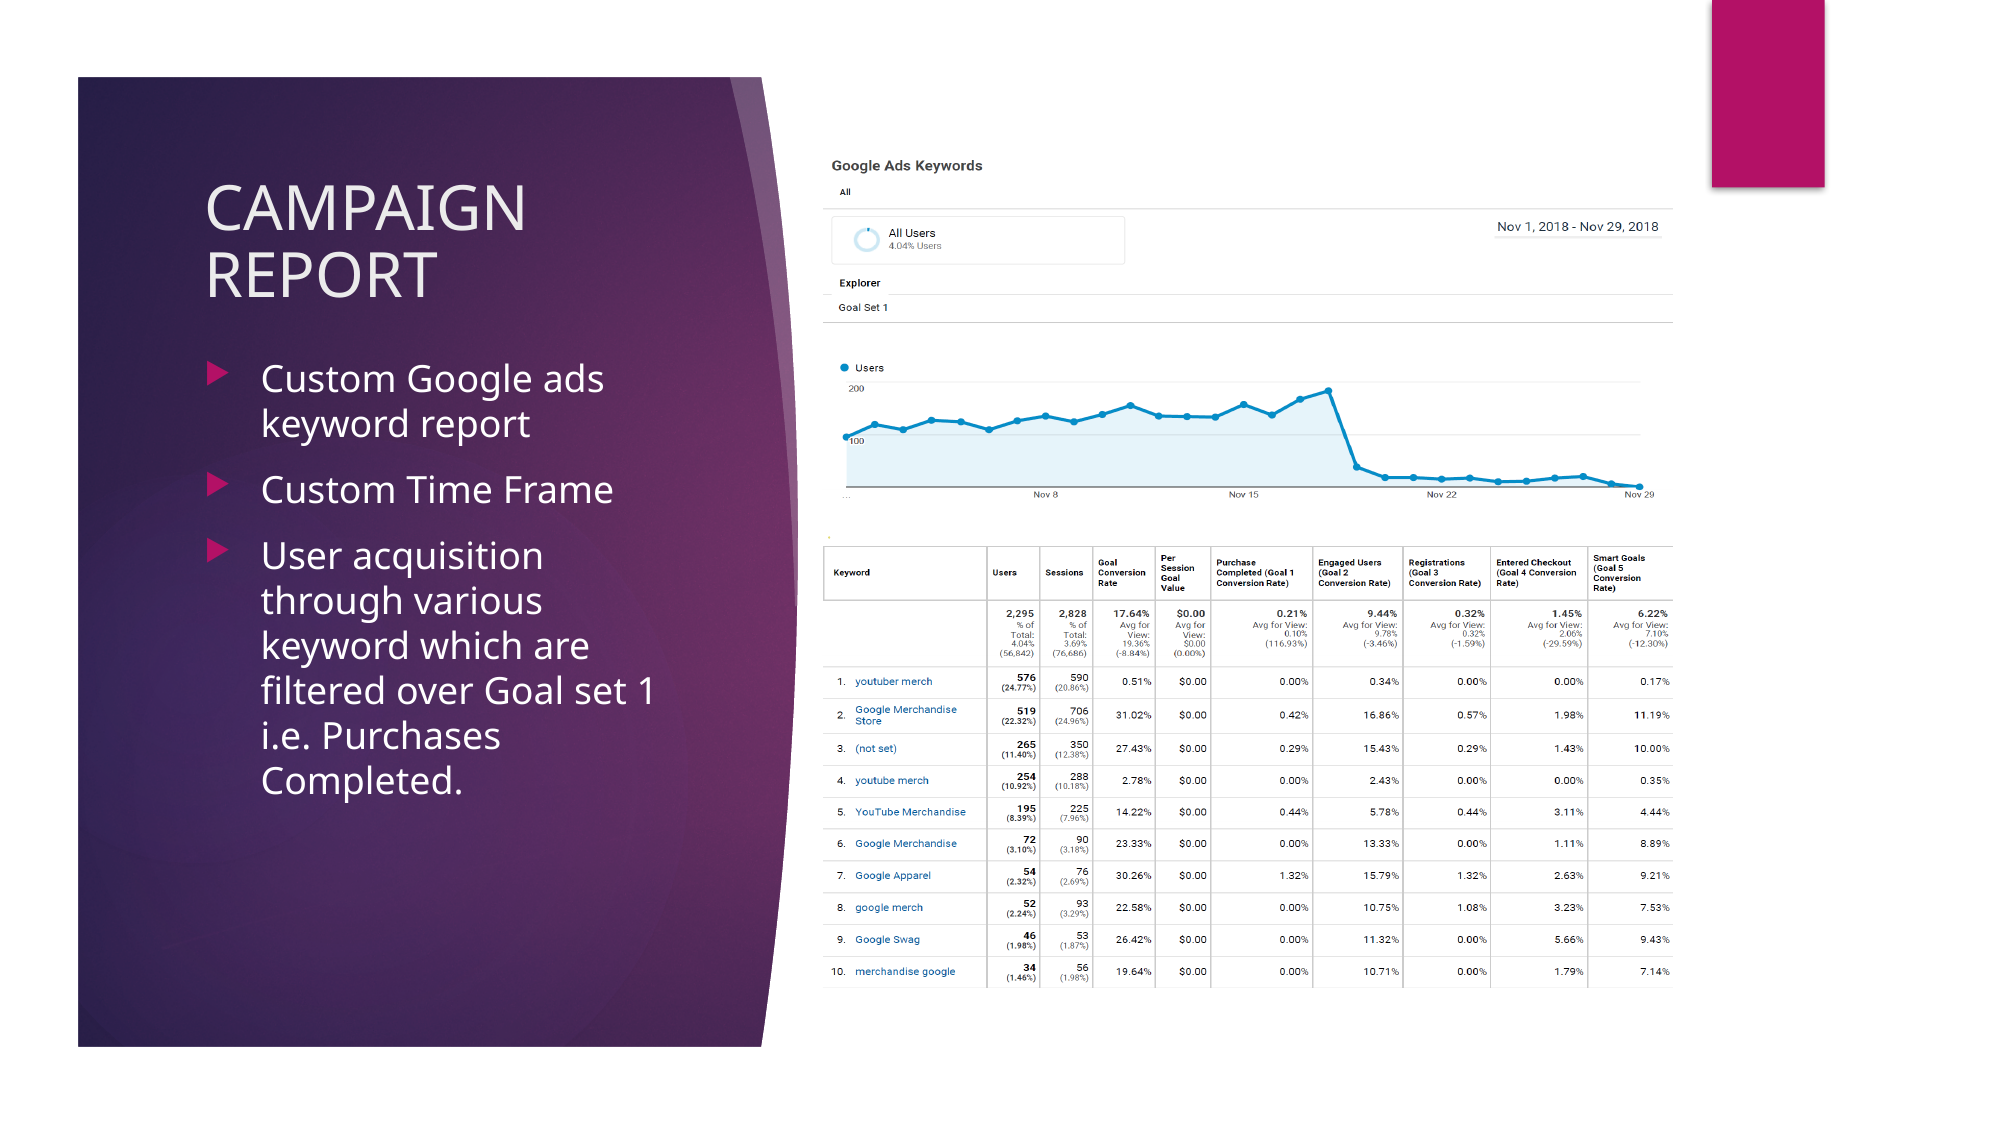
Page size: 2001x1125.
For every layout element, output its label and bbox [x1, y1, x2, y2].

picture [821, 158, 1673, 989]
text_box [0, 0, 2000, 1125]
